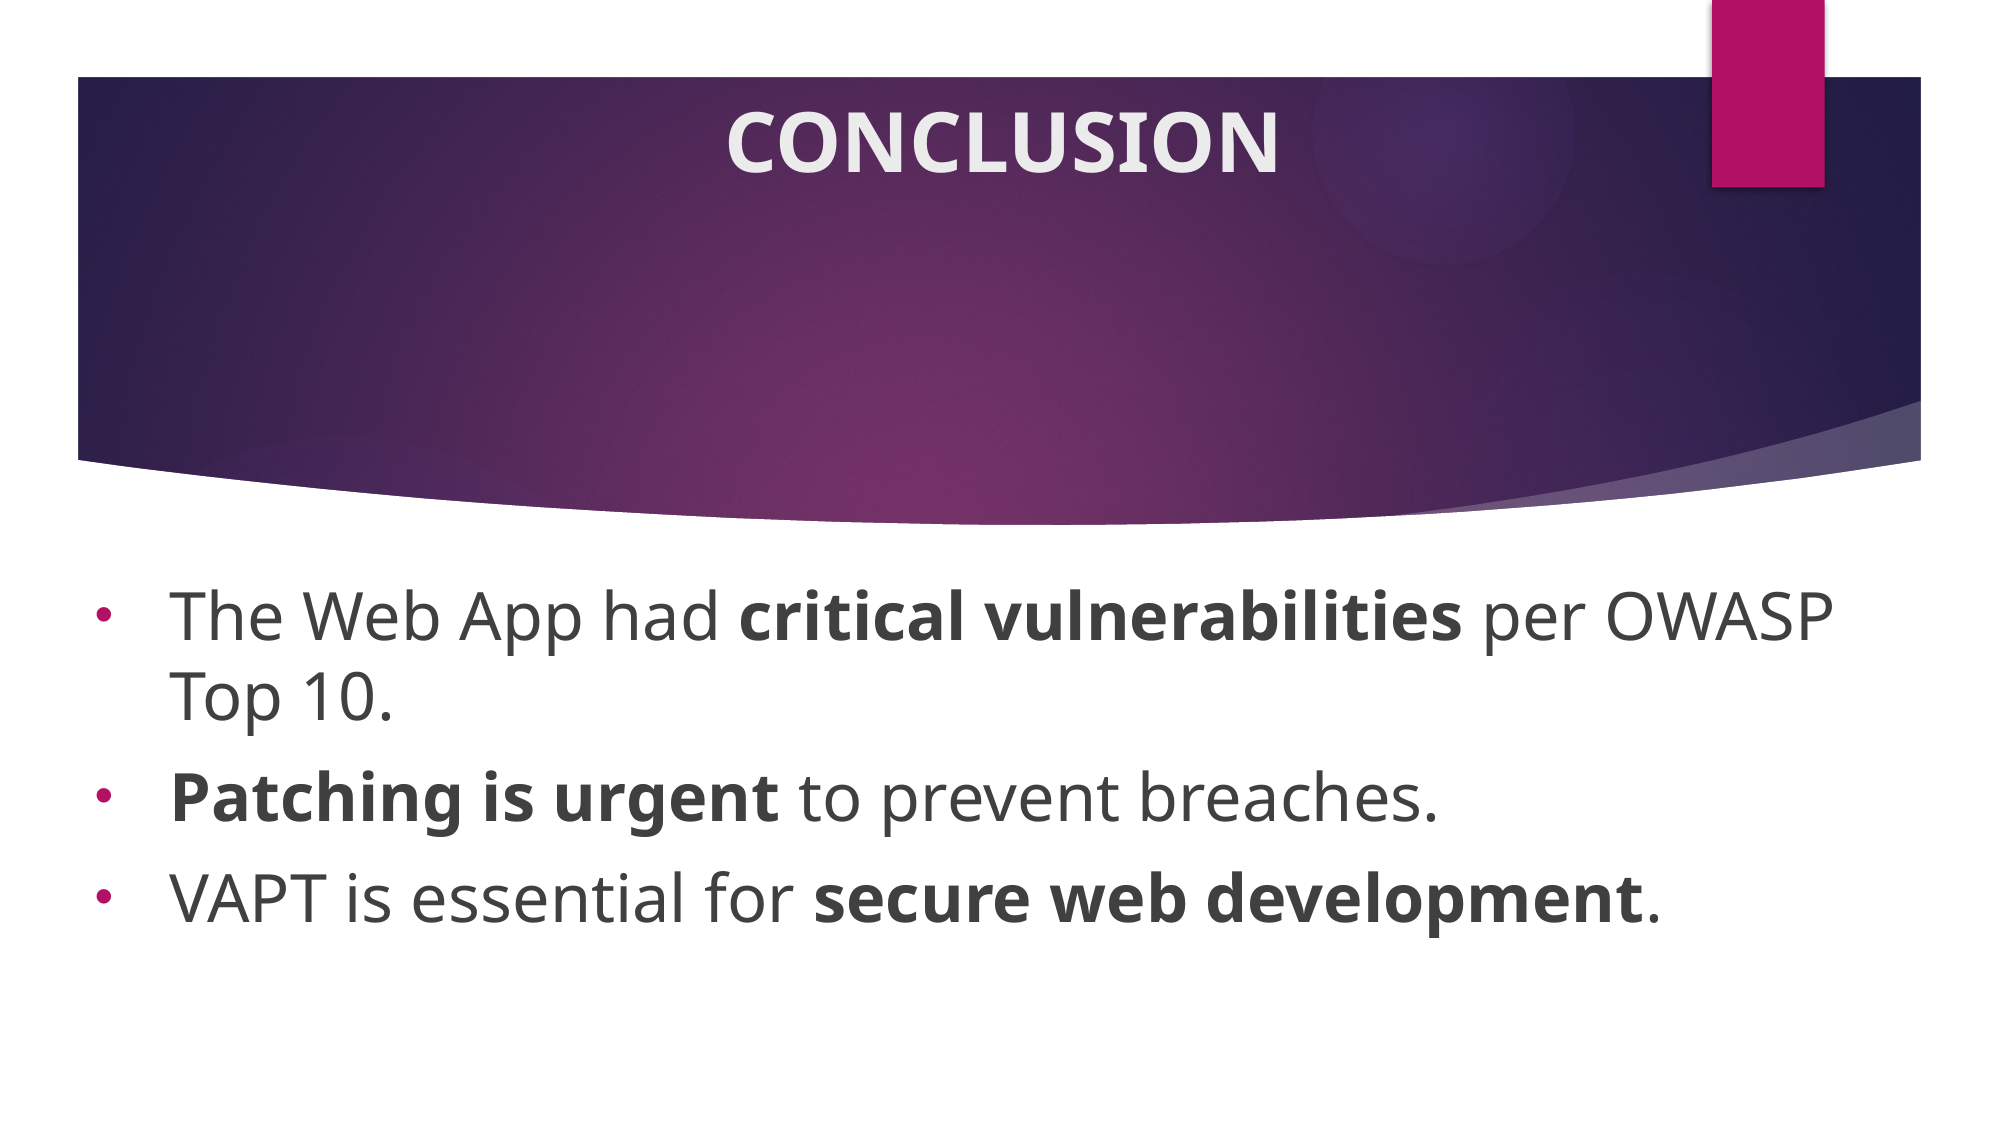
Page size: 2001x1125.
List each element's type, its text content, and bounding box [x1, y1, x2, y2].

list The Web App had critical vulnerabilities per OWASP Top 10. Patching is urgent to prevent breaches. VAPT is essential for secure web development. [79, 522, 1929, 988]
title CONCLUSION [79, 72, 1929, 206]
